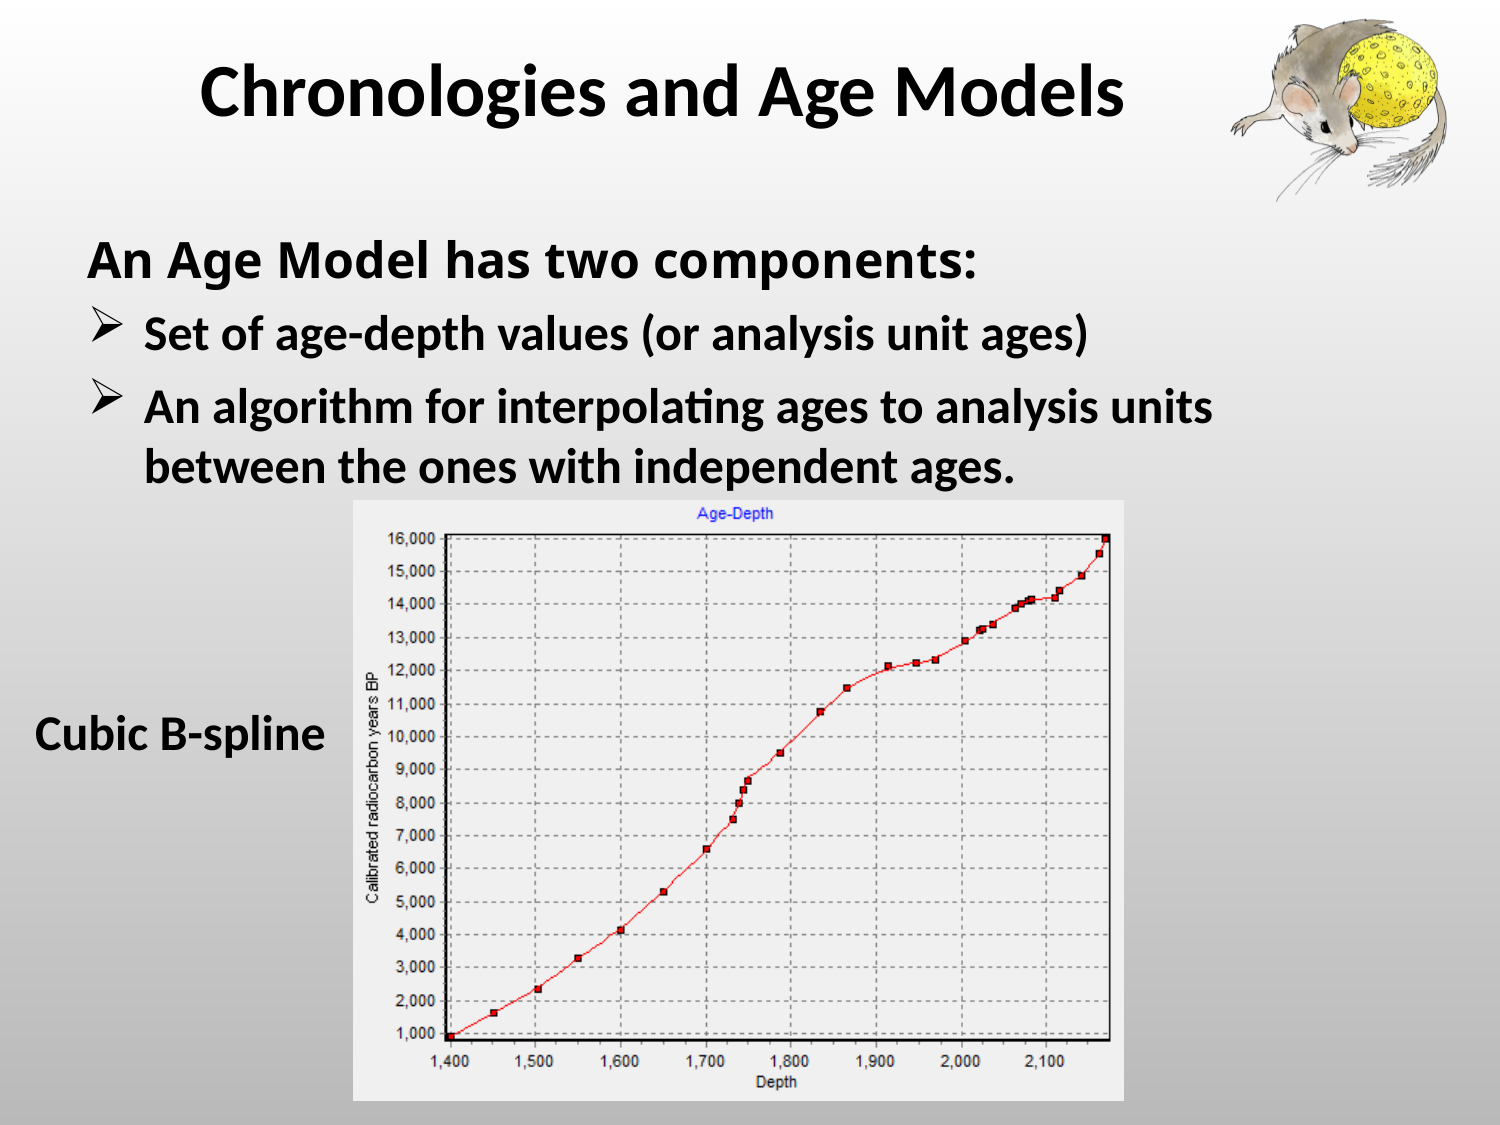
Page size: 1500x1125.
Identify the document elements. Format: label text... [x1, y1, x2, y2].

text_box Cubic B-spline [20, 693, 342, 769]
picture [353, 500, 1124, 1102]
text_box An Age Model has two components: Set of age-depth values (or analysis unit ages) An algorithm for interpolating ages to analysis units between the ones with independent ages. [72, 220, 1421, 501]
picture [1199, 0, 1500, 224]
text_box Chronologies and Age Models [186, 34, 1142, 139]
